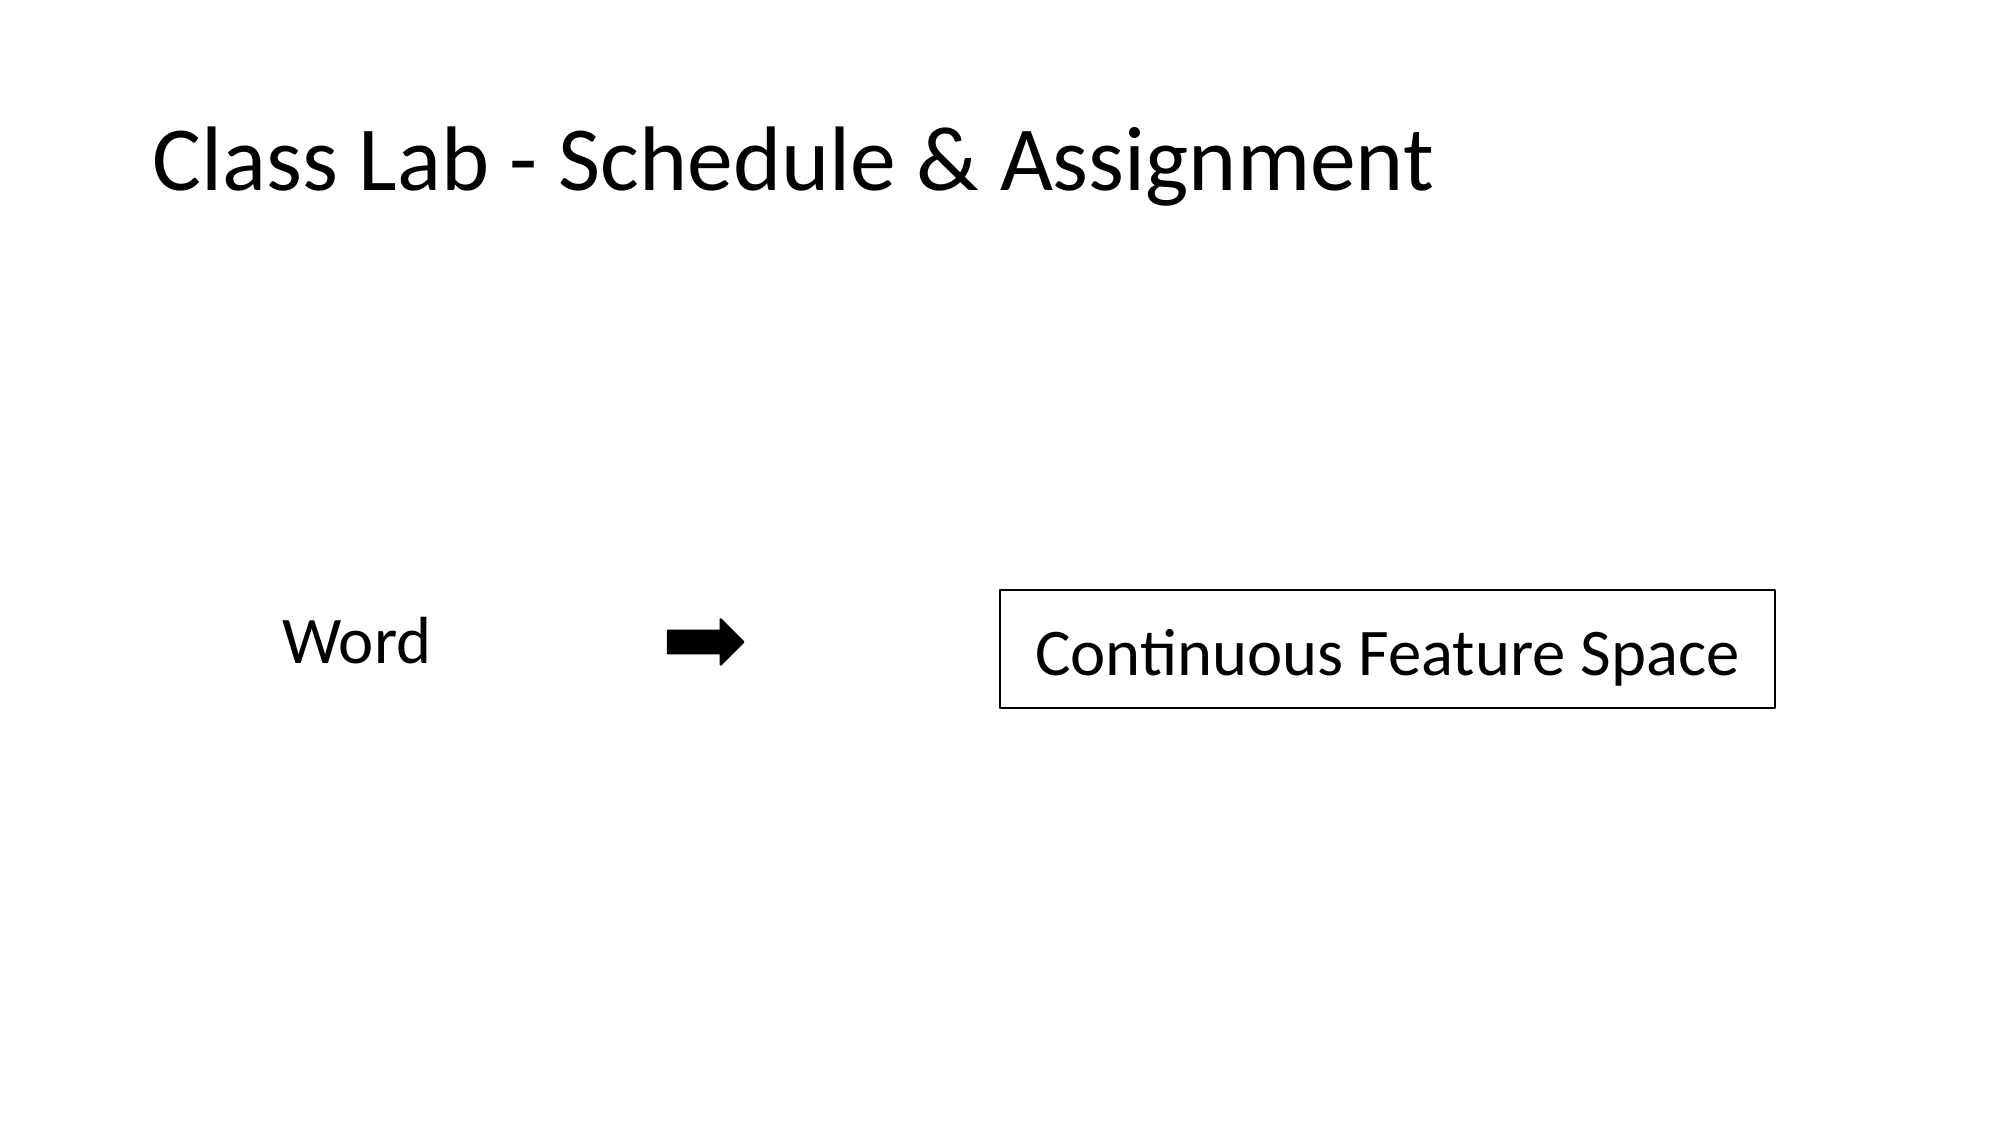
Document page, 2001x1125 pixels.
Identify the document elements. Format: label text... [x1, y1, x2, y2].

text_box Word [267, 589, 447, 685]
title Class Lab - Schedule & Assignment [137, 45, 1863, 263]
text_box Continuous Feature Space [999, 589, 1776, 709]
text_box [666, 618, 745, 666]
